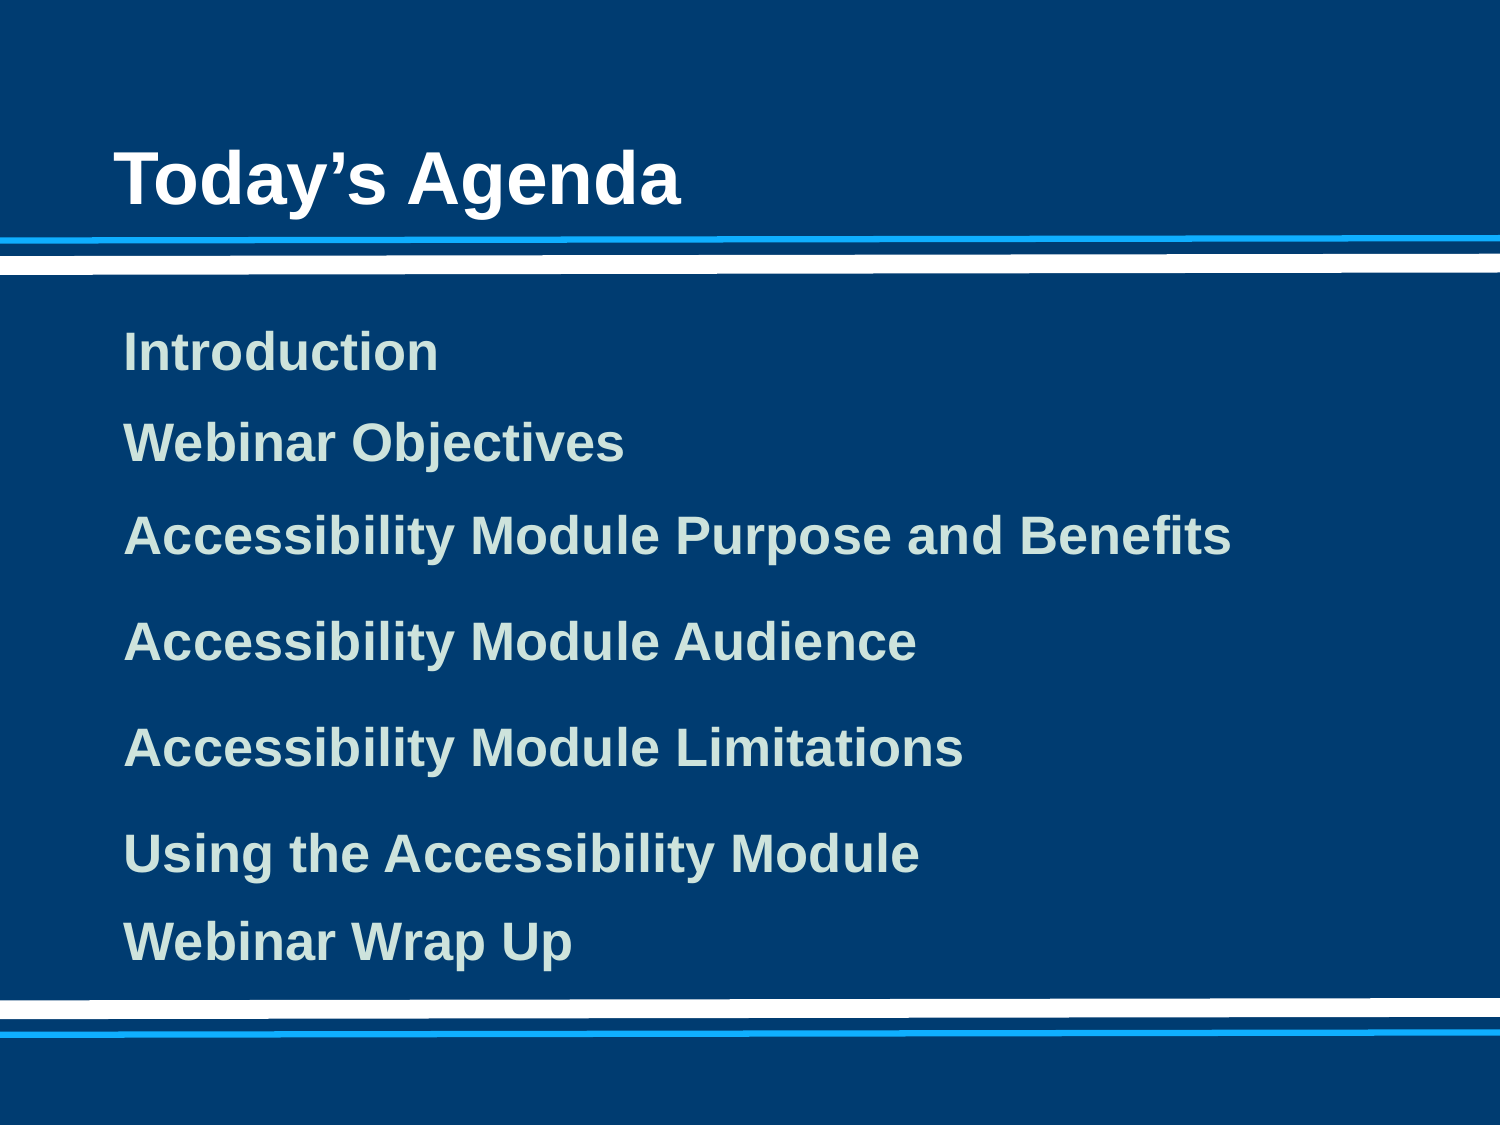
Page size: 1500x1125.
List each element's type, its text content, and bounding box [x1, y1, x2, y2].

subtitle Using the Accessibility Module [108, 793, 1376, 881]
subtitle Accessibility Module Limitations [108, 687, 1366, 789]
subtitle Accessibility Module Audience [108, 581, 1366, 683]
subtitle Webinar Wrap Up [108, 881, 1376, 983]
subtitle Introduction [108, 291, 1366, 382]
title Today’s Agenda [98, 148, 1366, 235]
subtitle Webinar Objectives [108, 382, 1366, 475]
subtitle Accessibility Module Purpose and Benefits [108, 475, 1366, 577]
